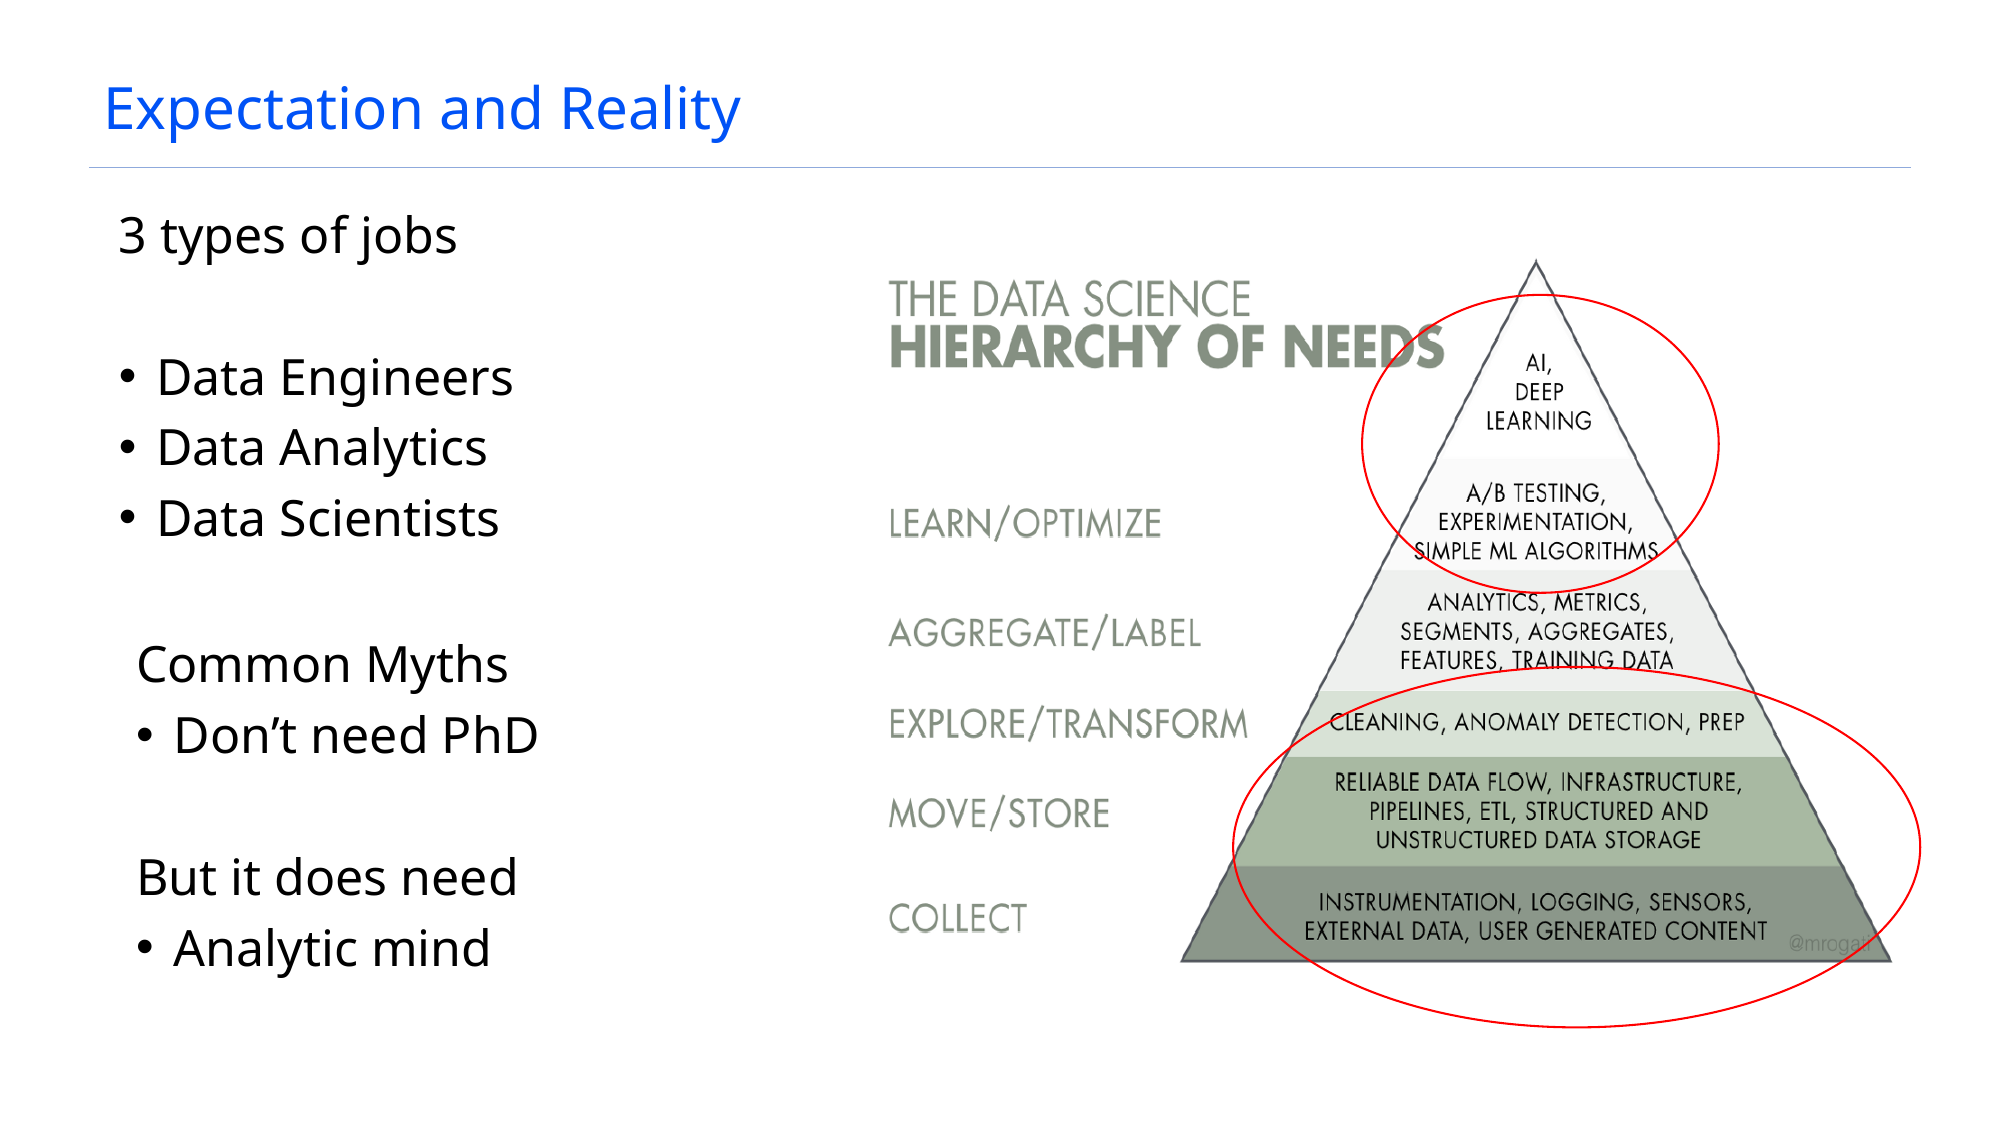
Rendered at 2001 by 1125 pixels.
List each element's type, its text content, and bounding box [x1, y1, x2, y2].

text_box 3 types of jobs Data Engineers Data Analytics Data Scientists [103, 218, 605, 648]
picture [855, 222, 1936, 1011]
text_box [1429, 1011, 1725, 1029]
title Expectation and Reality [88, 45, 1882, 151]
text_box Common Myths Don’t need PhD But it does need Analytic mind [121, 647, 809, 1047]
